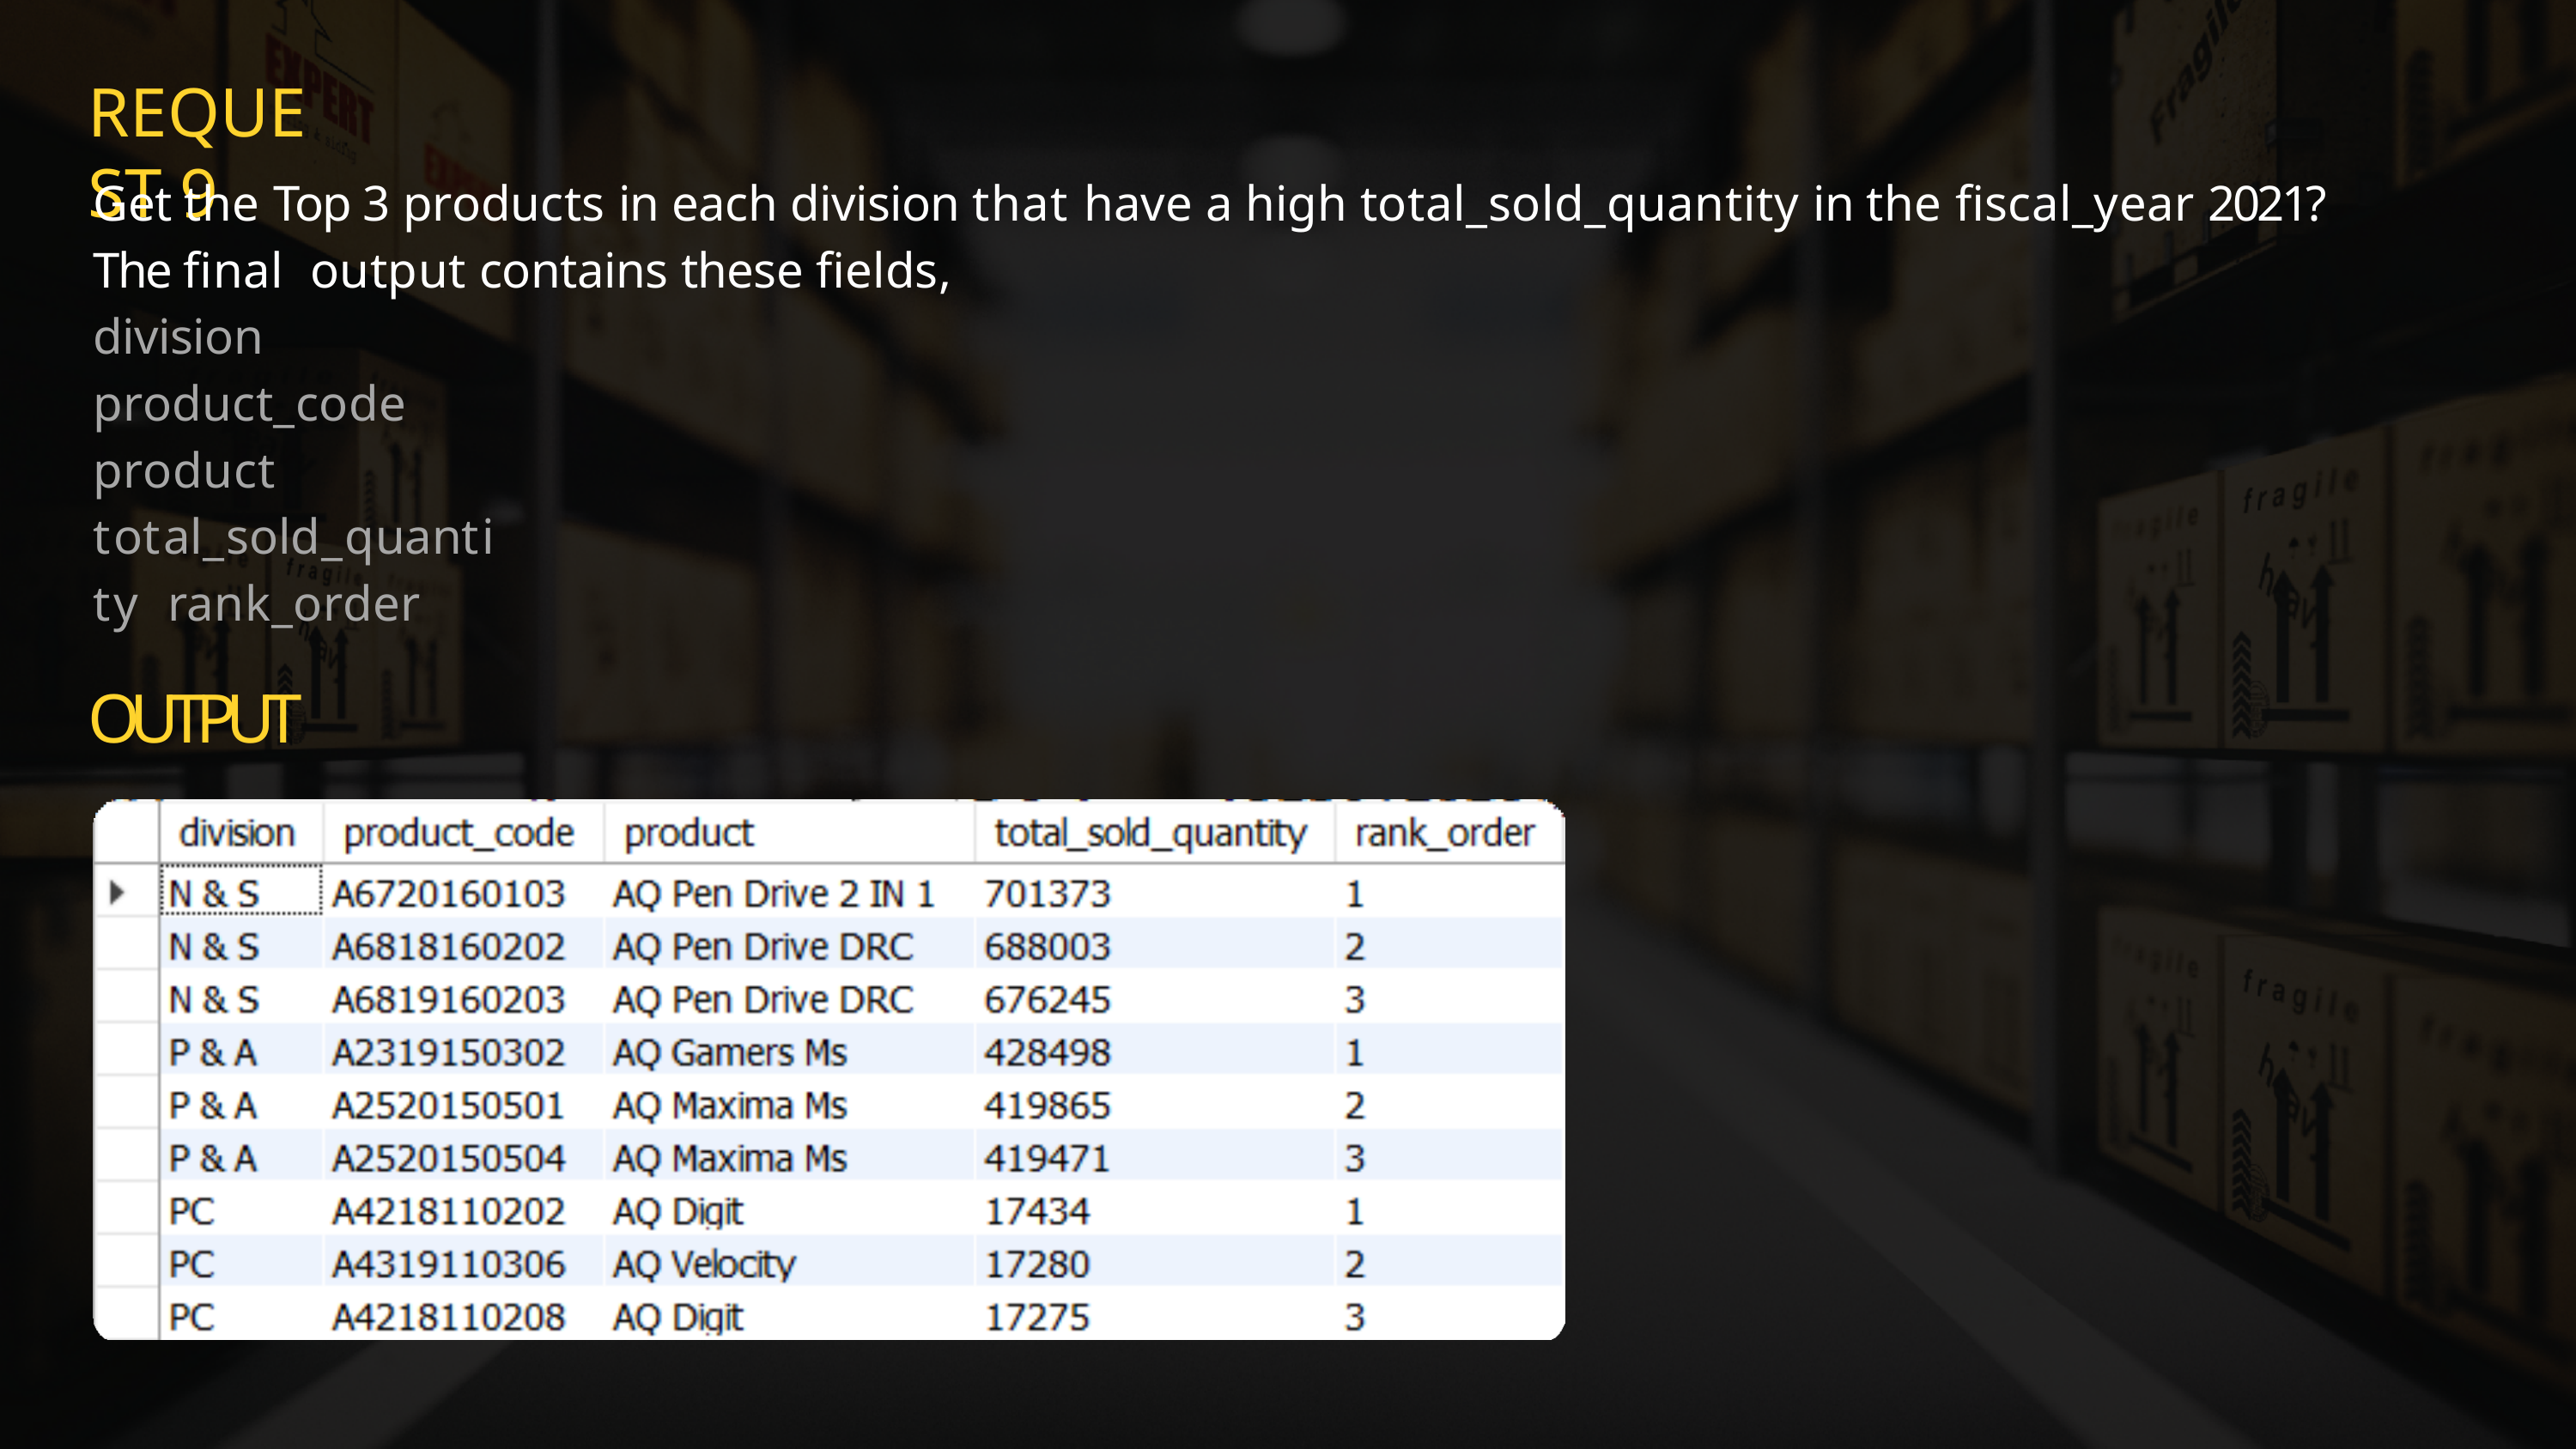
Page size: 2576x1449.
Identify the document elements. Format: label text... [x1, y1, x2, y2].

picture [0, 0, 2576, 1449]
text_box Get the Top 3 products in each division that have a high total_sold_quantity in the fiscal_year 2021? The final output contains these fields, division product_code product total_sold_quantity rank_order OUTPUT [86, 162, 2415, 757]
title REQUEST 9 [86, 67, 339, 162]
